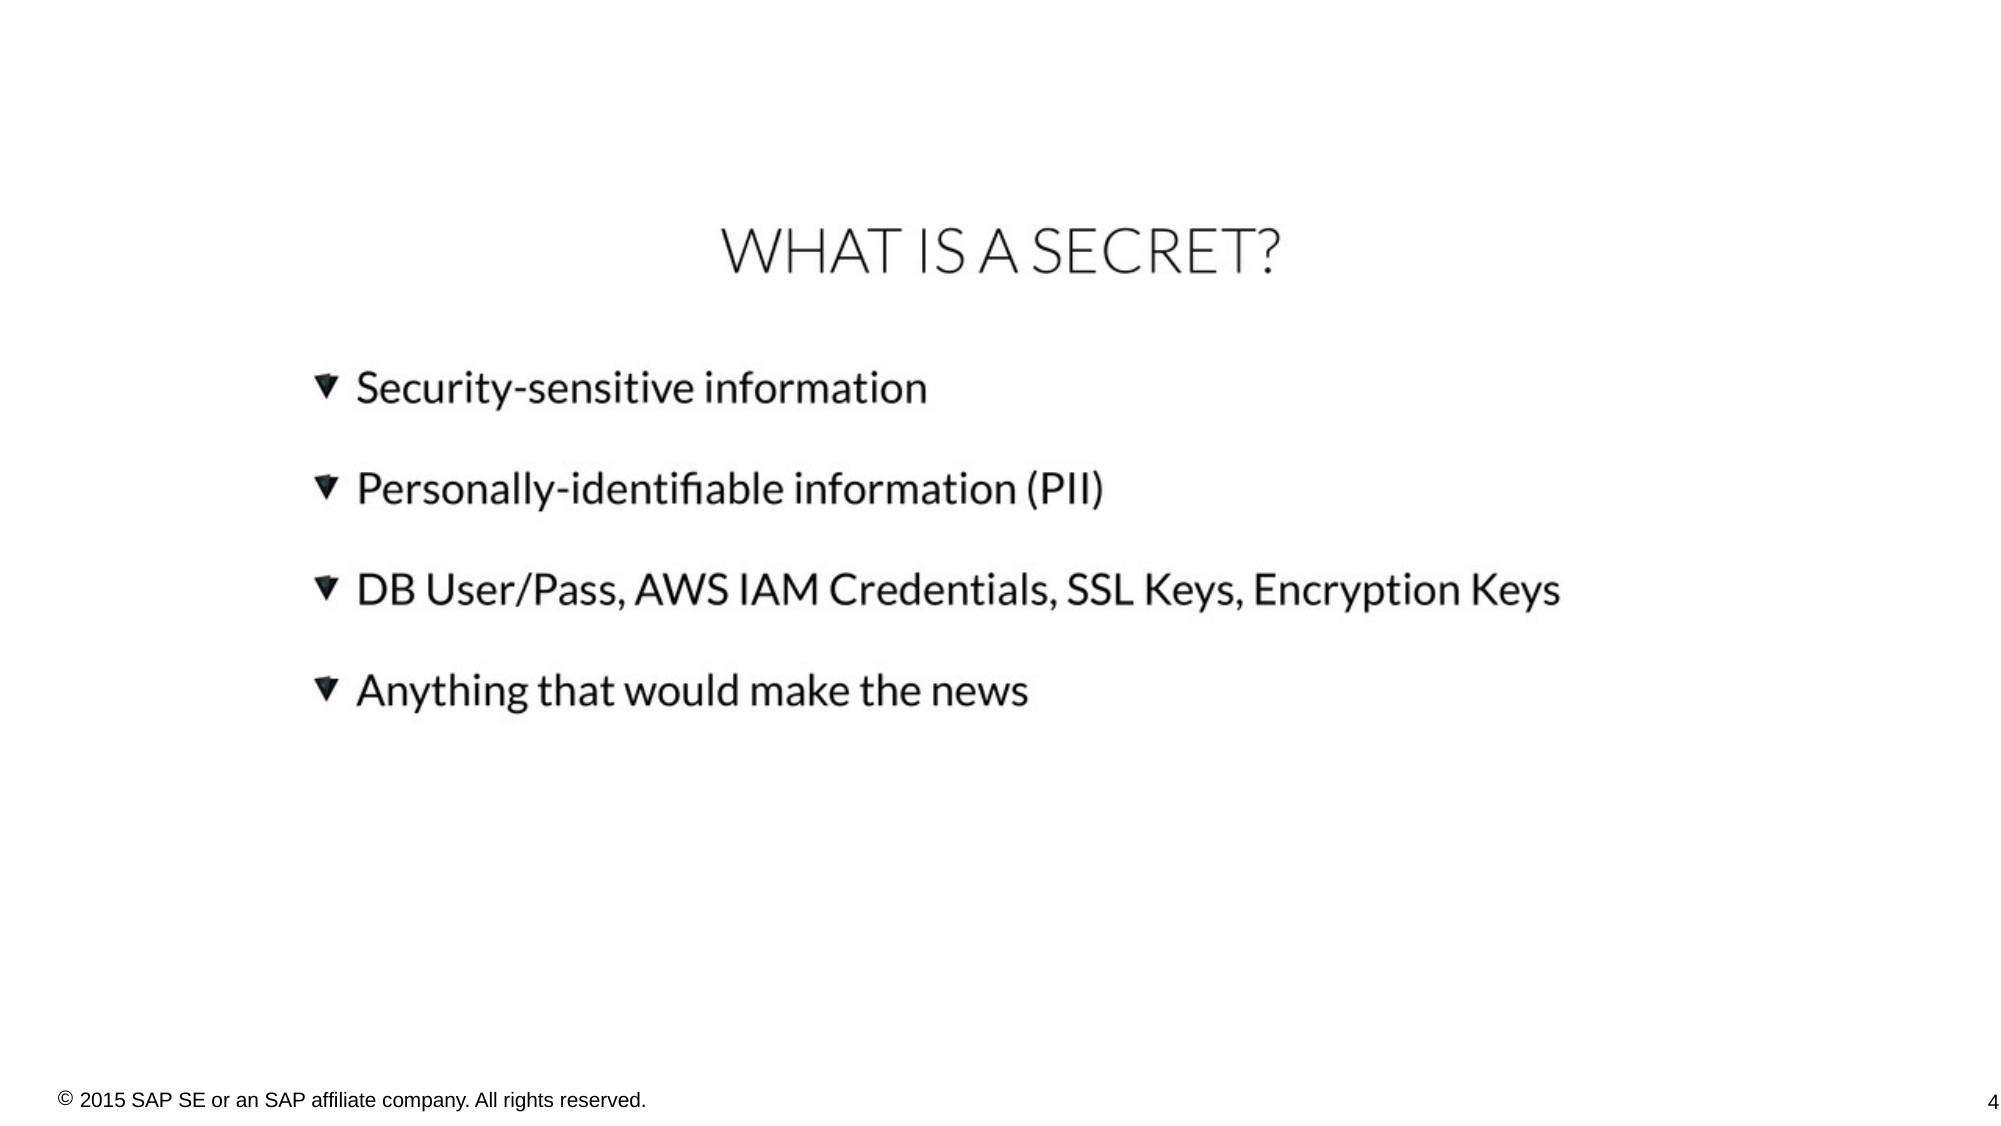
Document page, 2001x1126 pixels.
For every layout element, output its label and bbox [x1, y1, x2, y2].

picture [205, 116, 1796, 1009]
